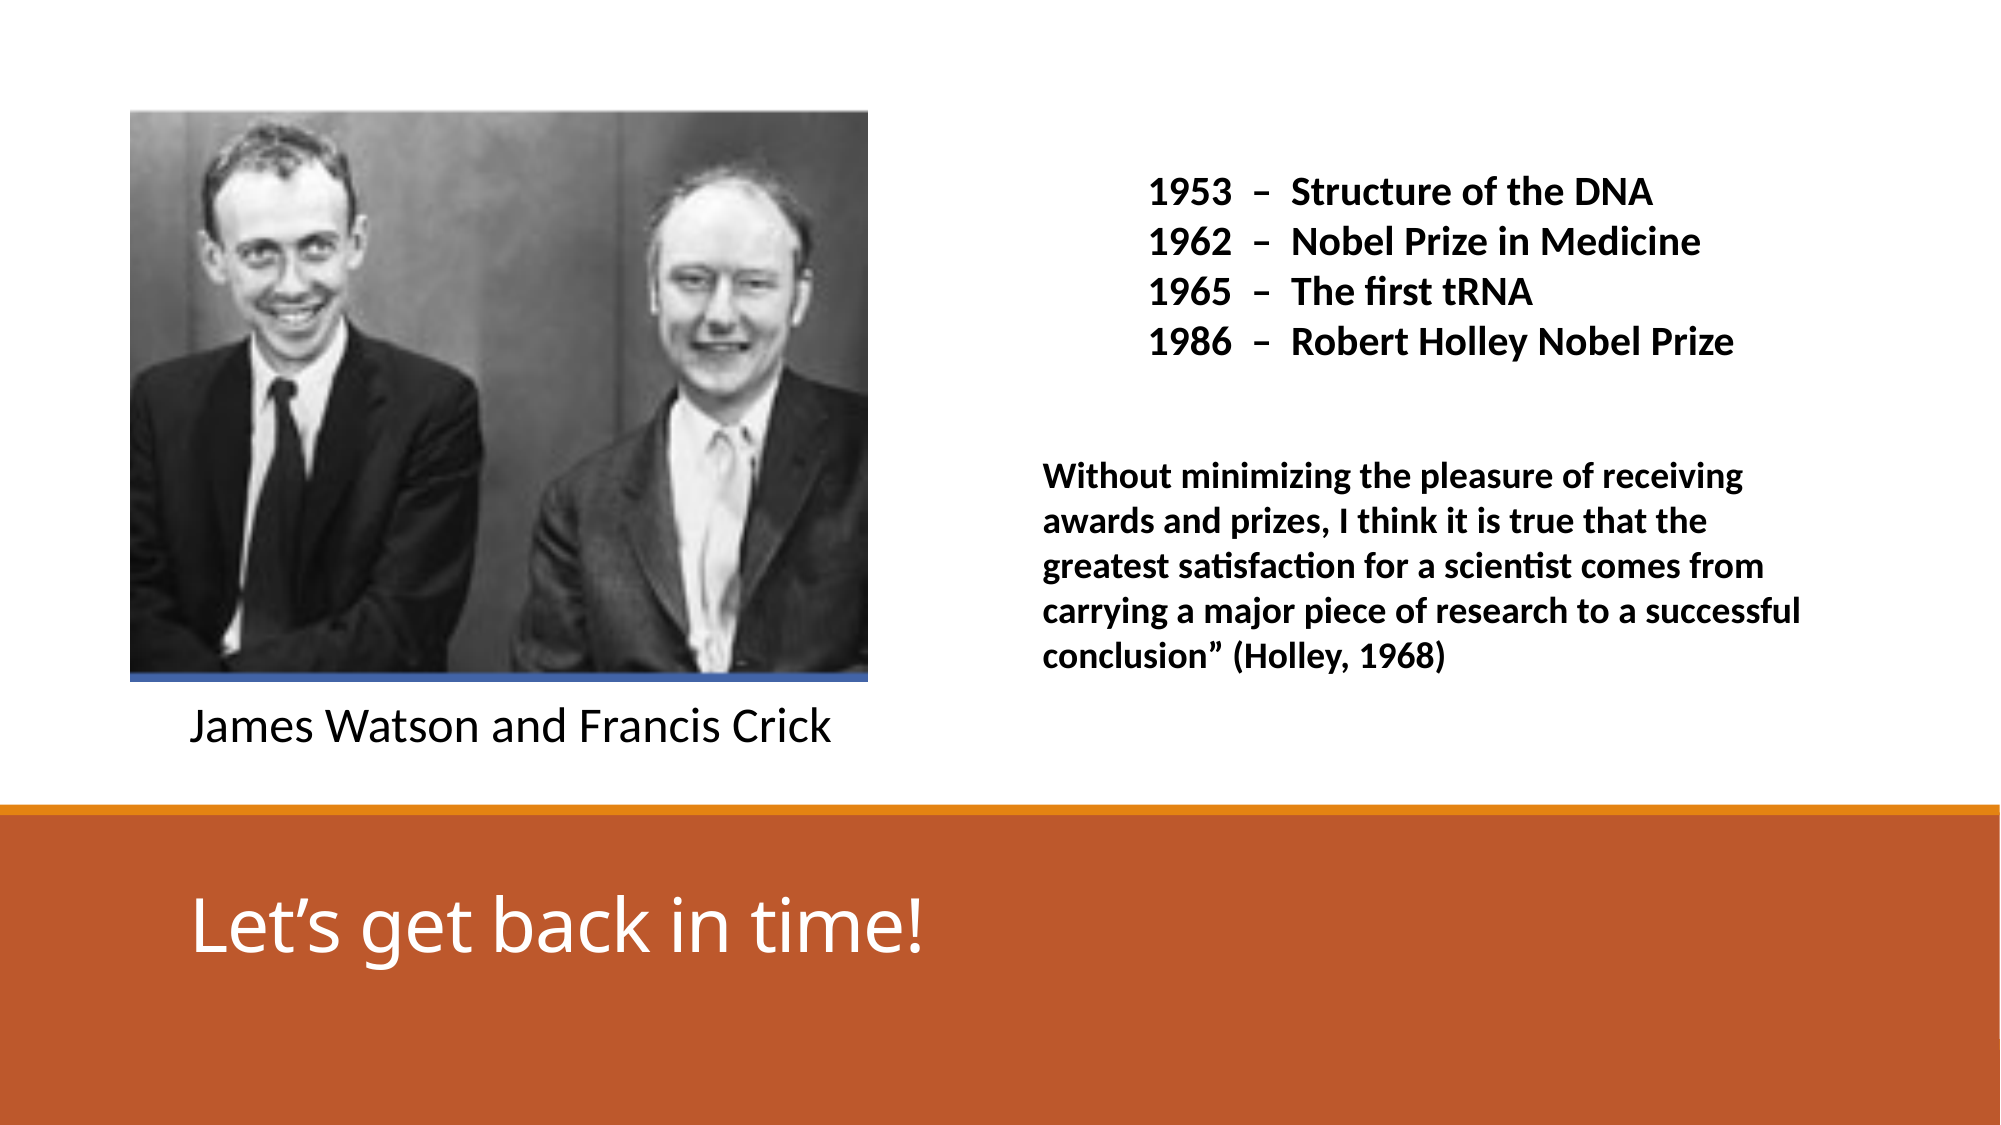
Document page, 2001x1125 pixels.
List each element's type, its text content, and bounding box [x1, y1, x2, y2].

text_box James Watson and Francis Crick [174, 684, 1114, 760]
text_box [0, 0, 2000, 803]
text_box 1953 – Structure of the DNA 1962 – Nobel Prize in Medicine 1965 – The first tRNA 1986 – Robert Holley Nobel Prize [1132, 156, 1793, 422]
text_box [0, 816, 2000, 1125]
text_box Without minimizing the pleasure of receiving awards and prizes, I think it is true that the greatest satisfaction for a scientist comes from carrying a major piece of research to a successful conclusion” (Holley, 1968) [1027, 444, 1825, 684]
title Let’s get back in time! [174, 840, 1825, 975]
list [129, 109, 868, 683]
text_box [0, 803, 2000, 816]
